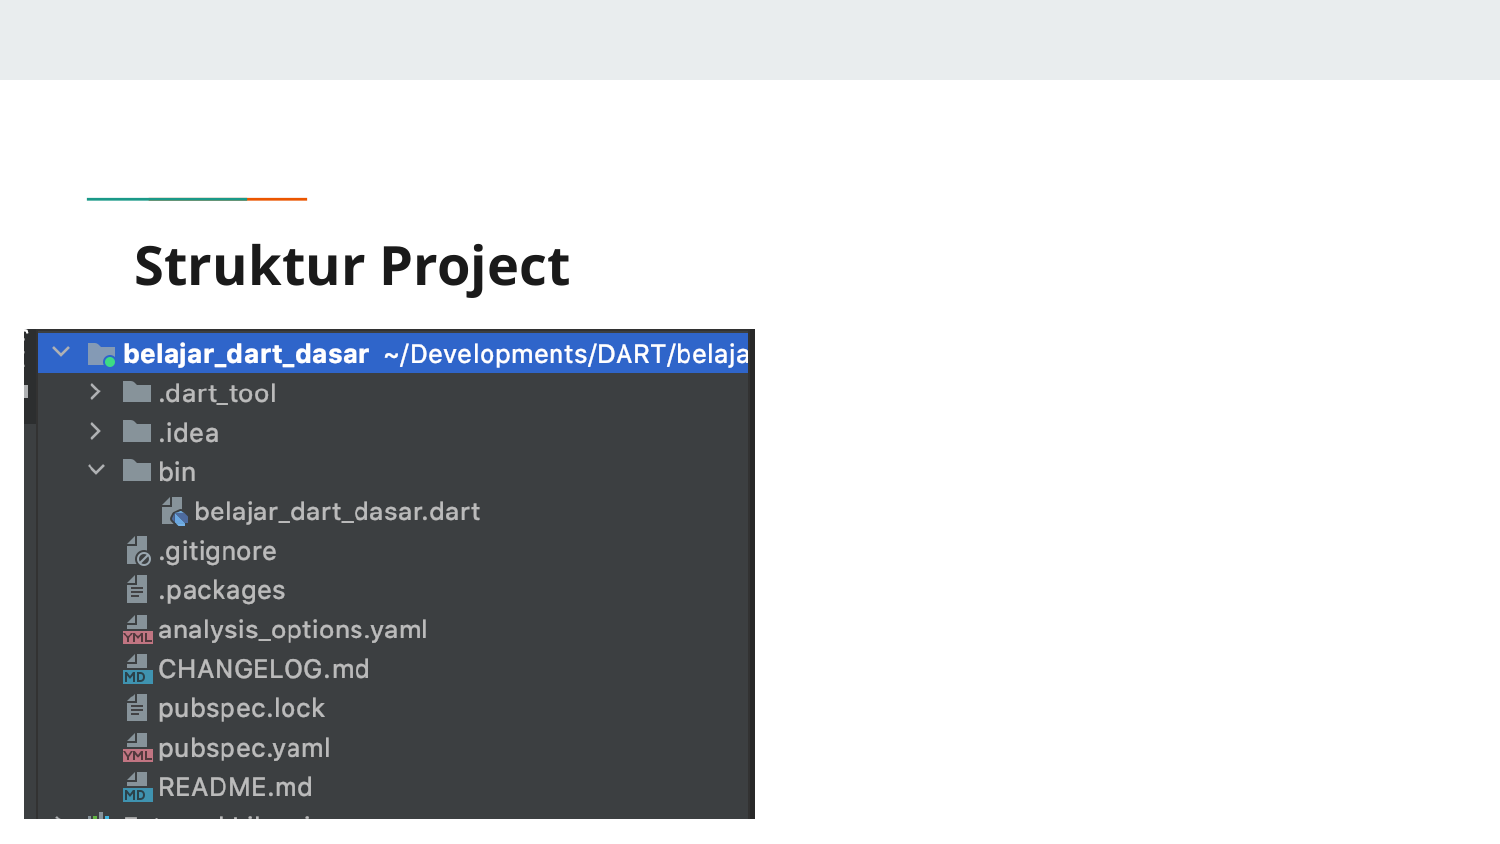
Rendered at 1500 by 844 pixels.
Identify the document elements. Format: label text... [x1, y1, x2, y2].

picture [24, 328, 755, 819]
title Struktur Project [119, 216, 1381, 305]
